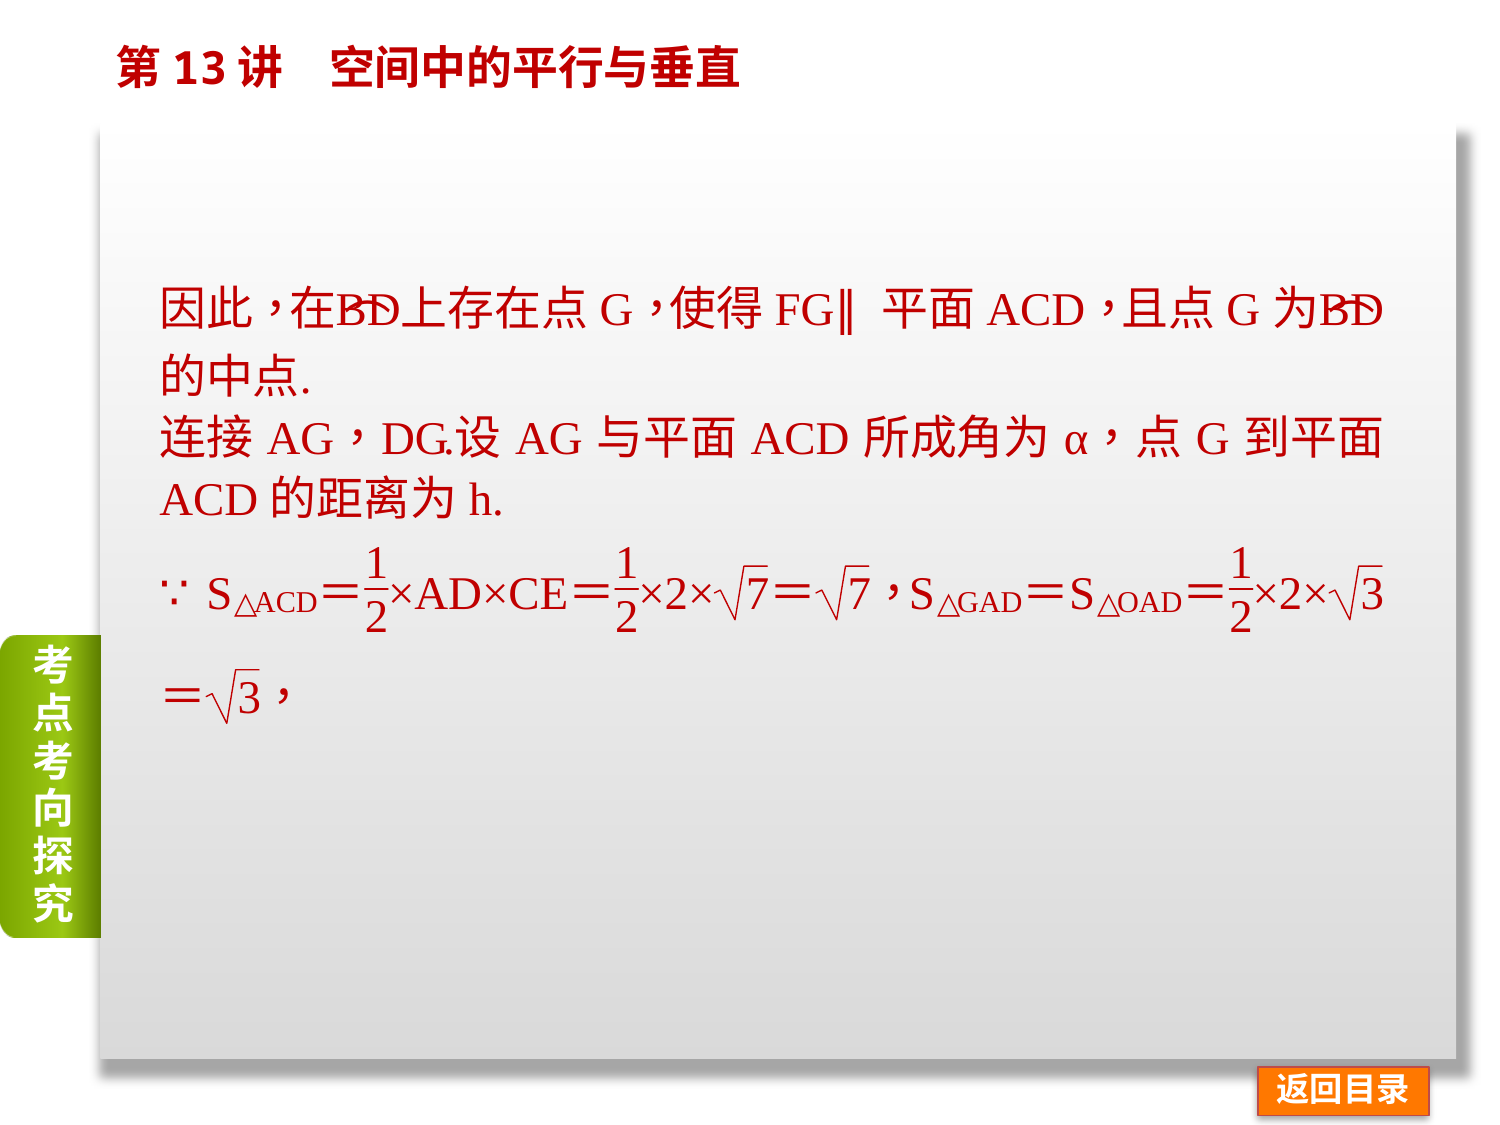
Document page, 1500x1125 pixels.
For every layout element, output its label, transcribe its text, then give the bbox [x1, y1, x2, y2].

text_box 返回目录 [1390, 1066, 1430, 1116]
title 第13讲 空间中的平行与垂直 [100, 27, 1199, 106]
picture [0, 635, 101, 939]
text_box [159, 255, 1385, 1125]
